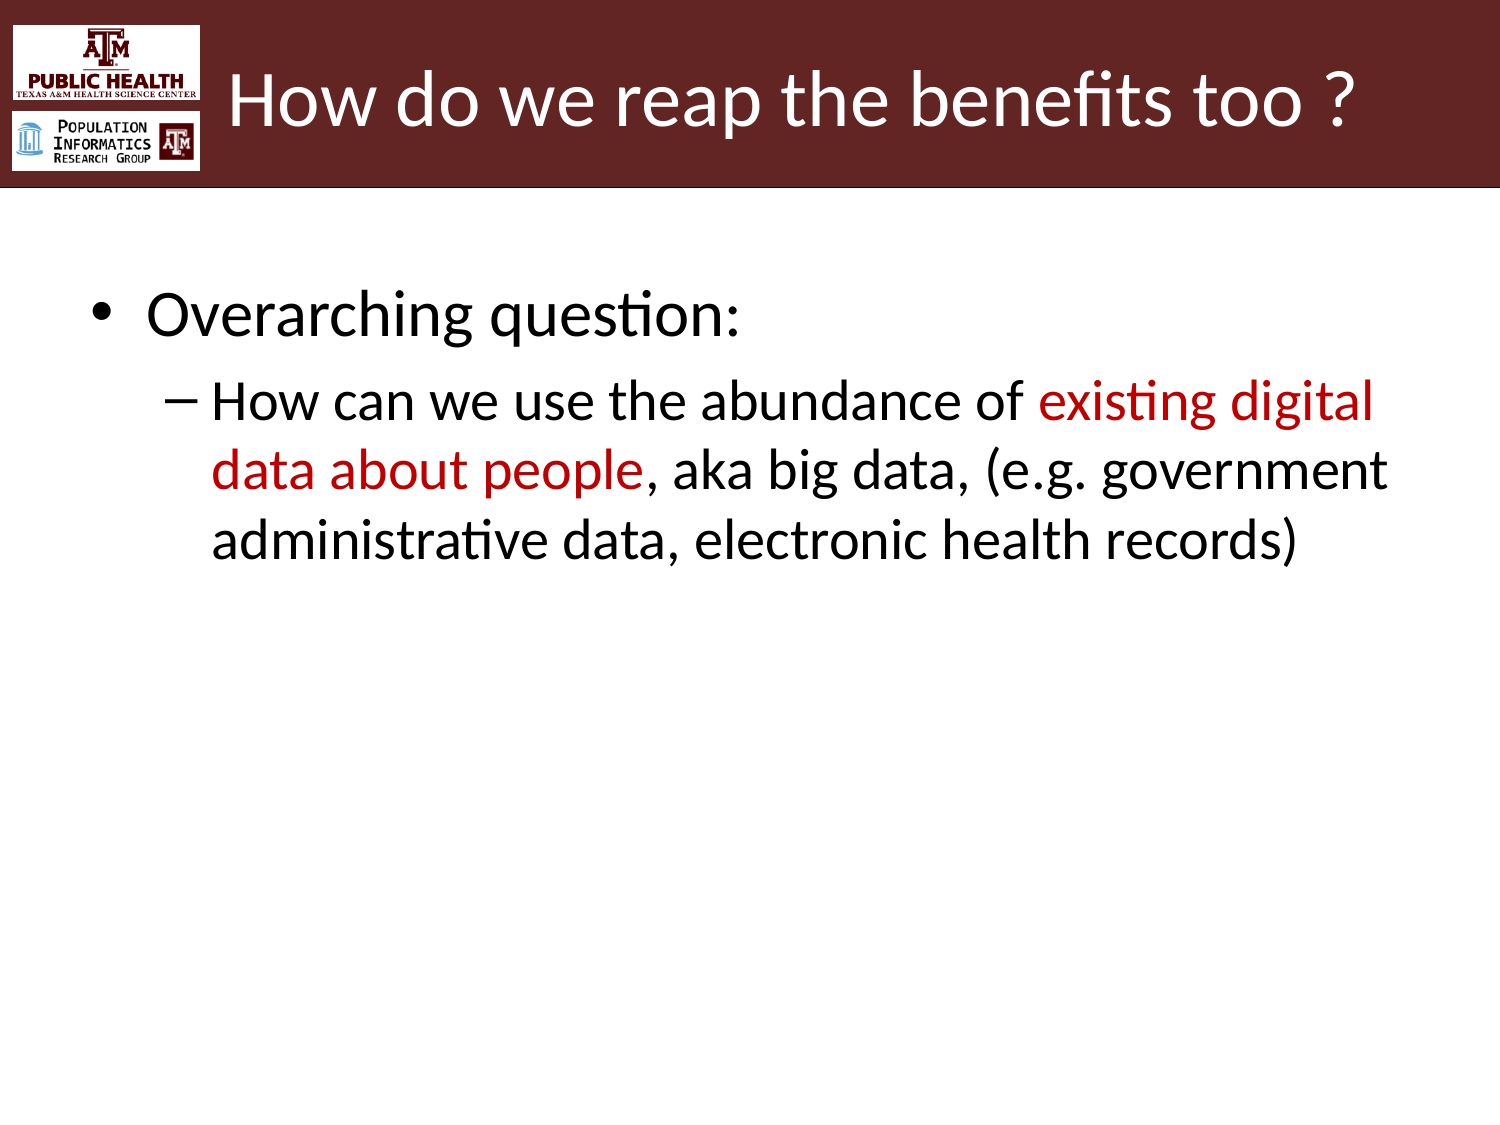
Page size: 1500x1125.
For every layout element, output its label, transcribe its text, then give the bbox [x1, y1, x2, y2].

list Overarching question: How can we use the abundance of existing digital data about people, aka big data, (e.g. government administrative data, electronic health records) [75, 262, 1425, 1005]
picture [12, 111, 200, 171]
picture [12, 25, 200, 100]
title How do we reap the benefits too ? [212, 0, 1500, 188]
